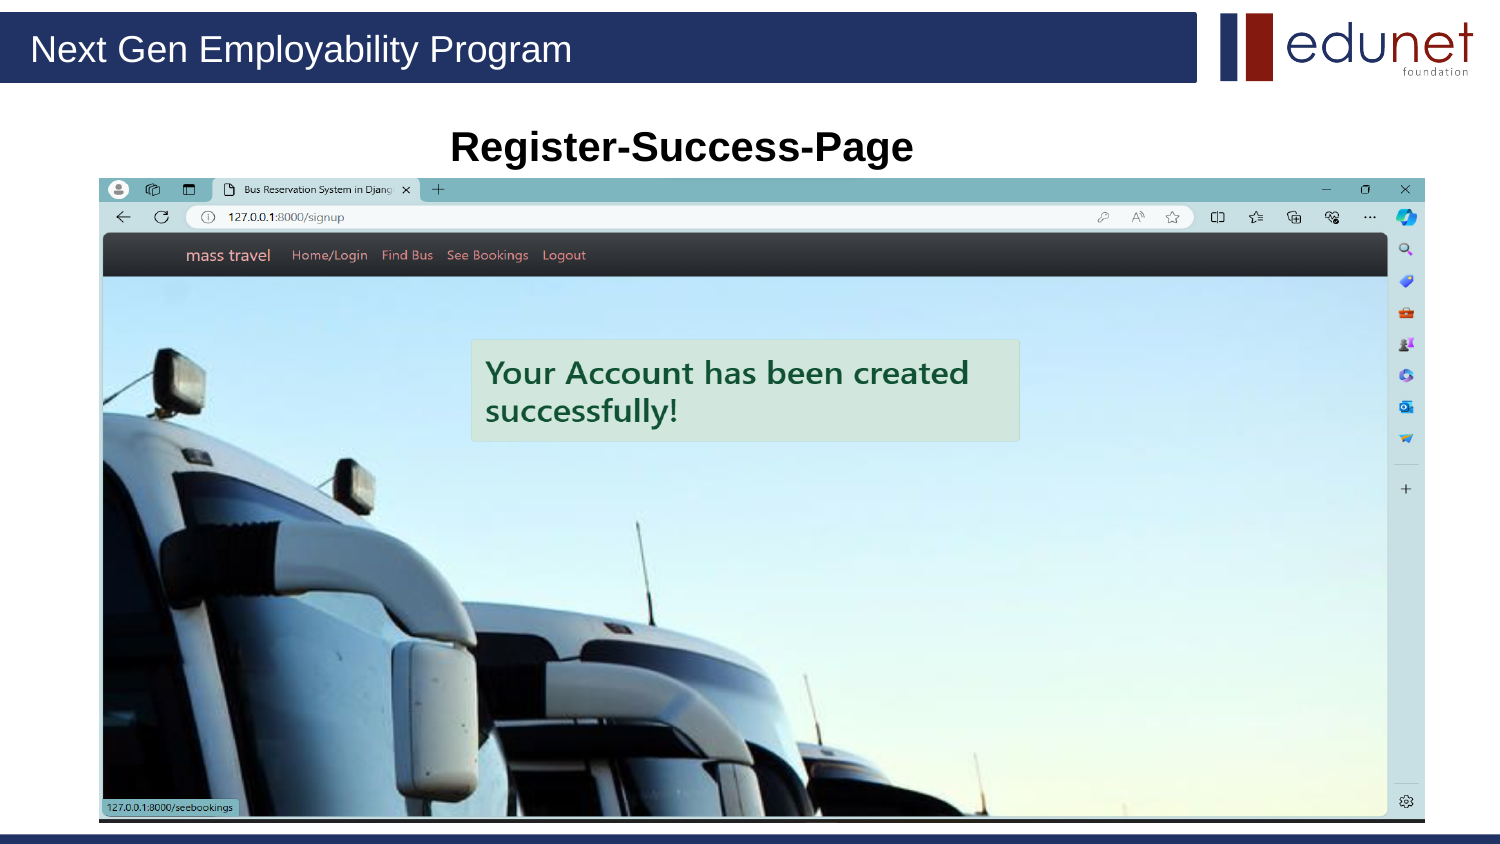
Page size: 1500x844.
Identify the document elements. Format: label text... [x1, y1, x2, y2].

picture [1279, 14, 1482, 83]
picture [99, 177, 1425, 823]
text_box Register-Success-Page [306, 112, 1058, 176]
